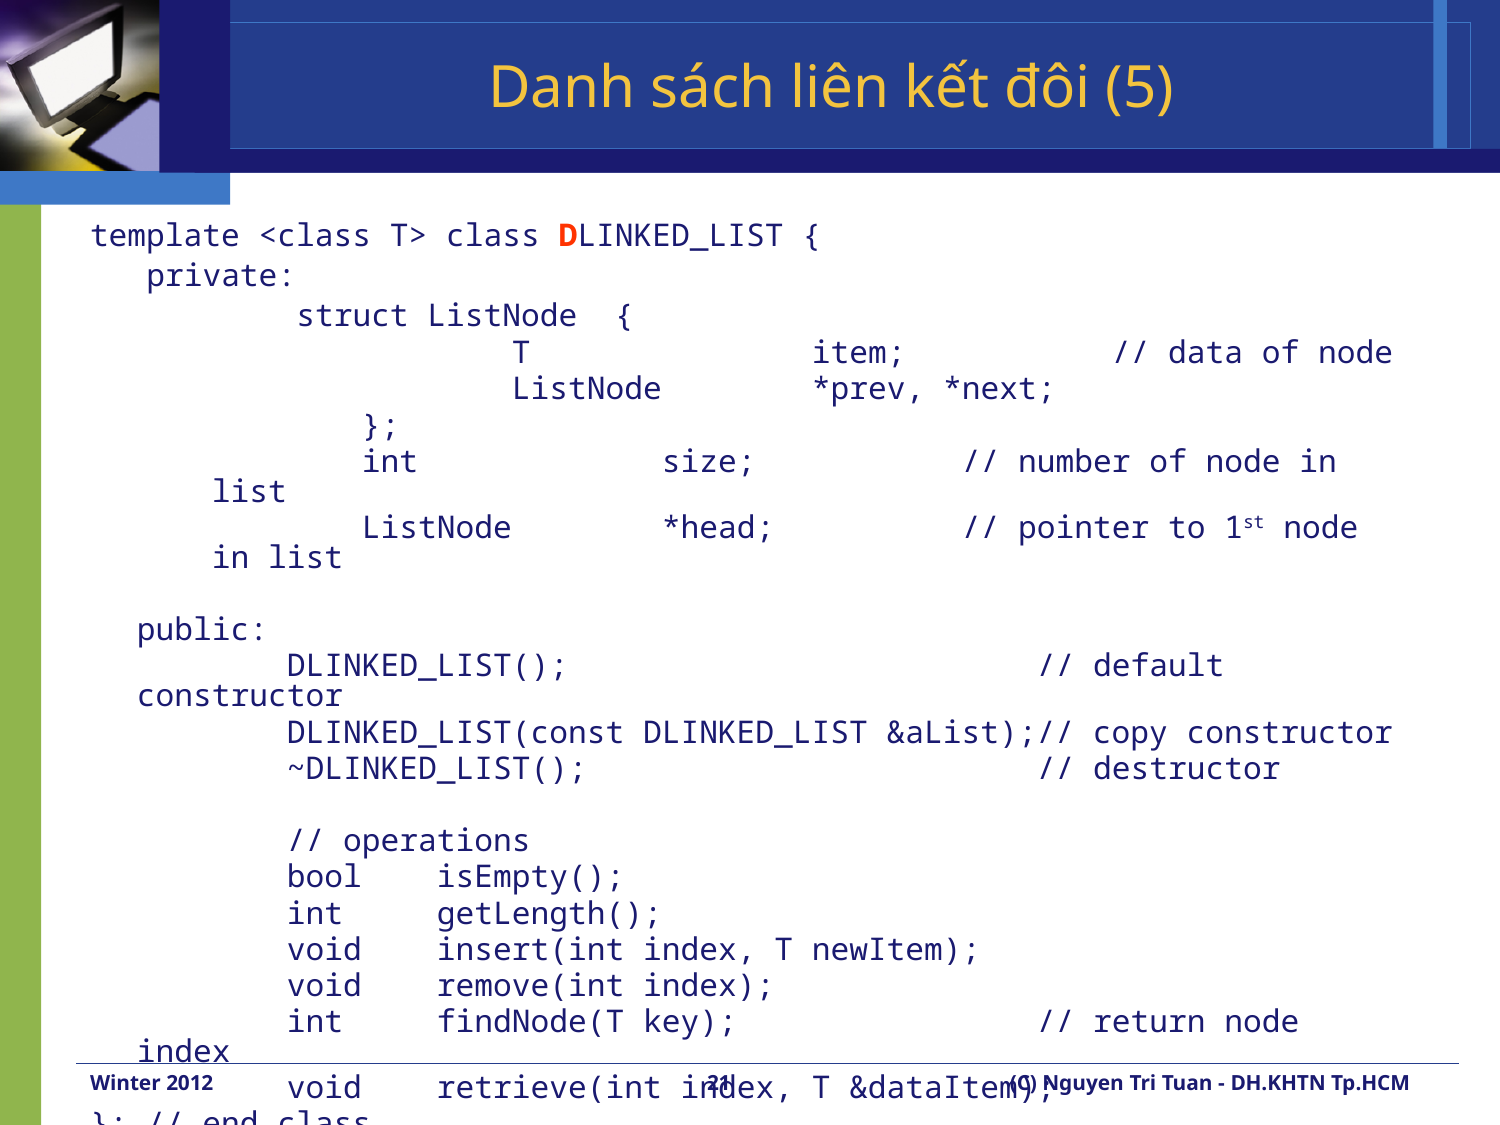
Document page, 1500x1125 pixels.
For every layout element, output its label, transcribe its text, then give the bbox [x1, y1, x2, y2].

title Danh sách liên kết đôi (5) [225, 38, 1438, 131]
text_box template <class T> class DLINKED_LIST { private: struct ListNode { T item; // data of node ListNode *prev, *next; }; int size; // number of node in list ListNode *head; // pointer to 1st node in list public: DLINKED_LIST(); // default constructor DLINKED_LIST(const DLINKED_LIST &aList);// copy constructor ~DLINKED_LIST(); // destructor // operations bool isEmpty(); int getLength(); void insert(int index, T newItem); void remove(int index); int findNode(T key); // return node index void retrieve(int index, T &dataItem); }; // end class [74, 212, 1425, 1074]
picture [0, 0, 159, 171]
slide_number 21 [599, 1074, 838, 1125]
slide_number Winter 2012 [74, 1074, 426, 1125]
footer (C) Nguyen Tri Tuan - DH.KHTN Tp.HCM [887, 1062, 1426, 1125]
